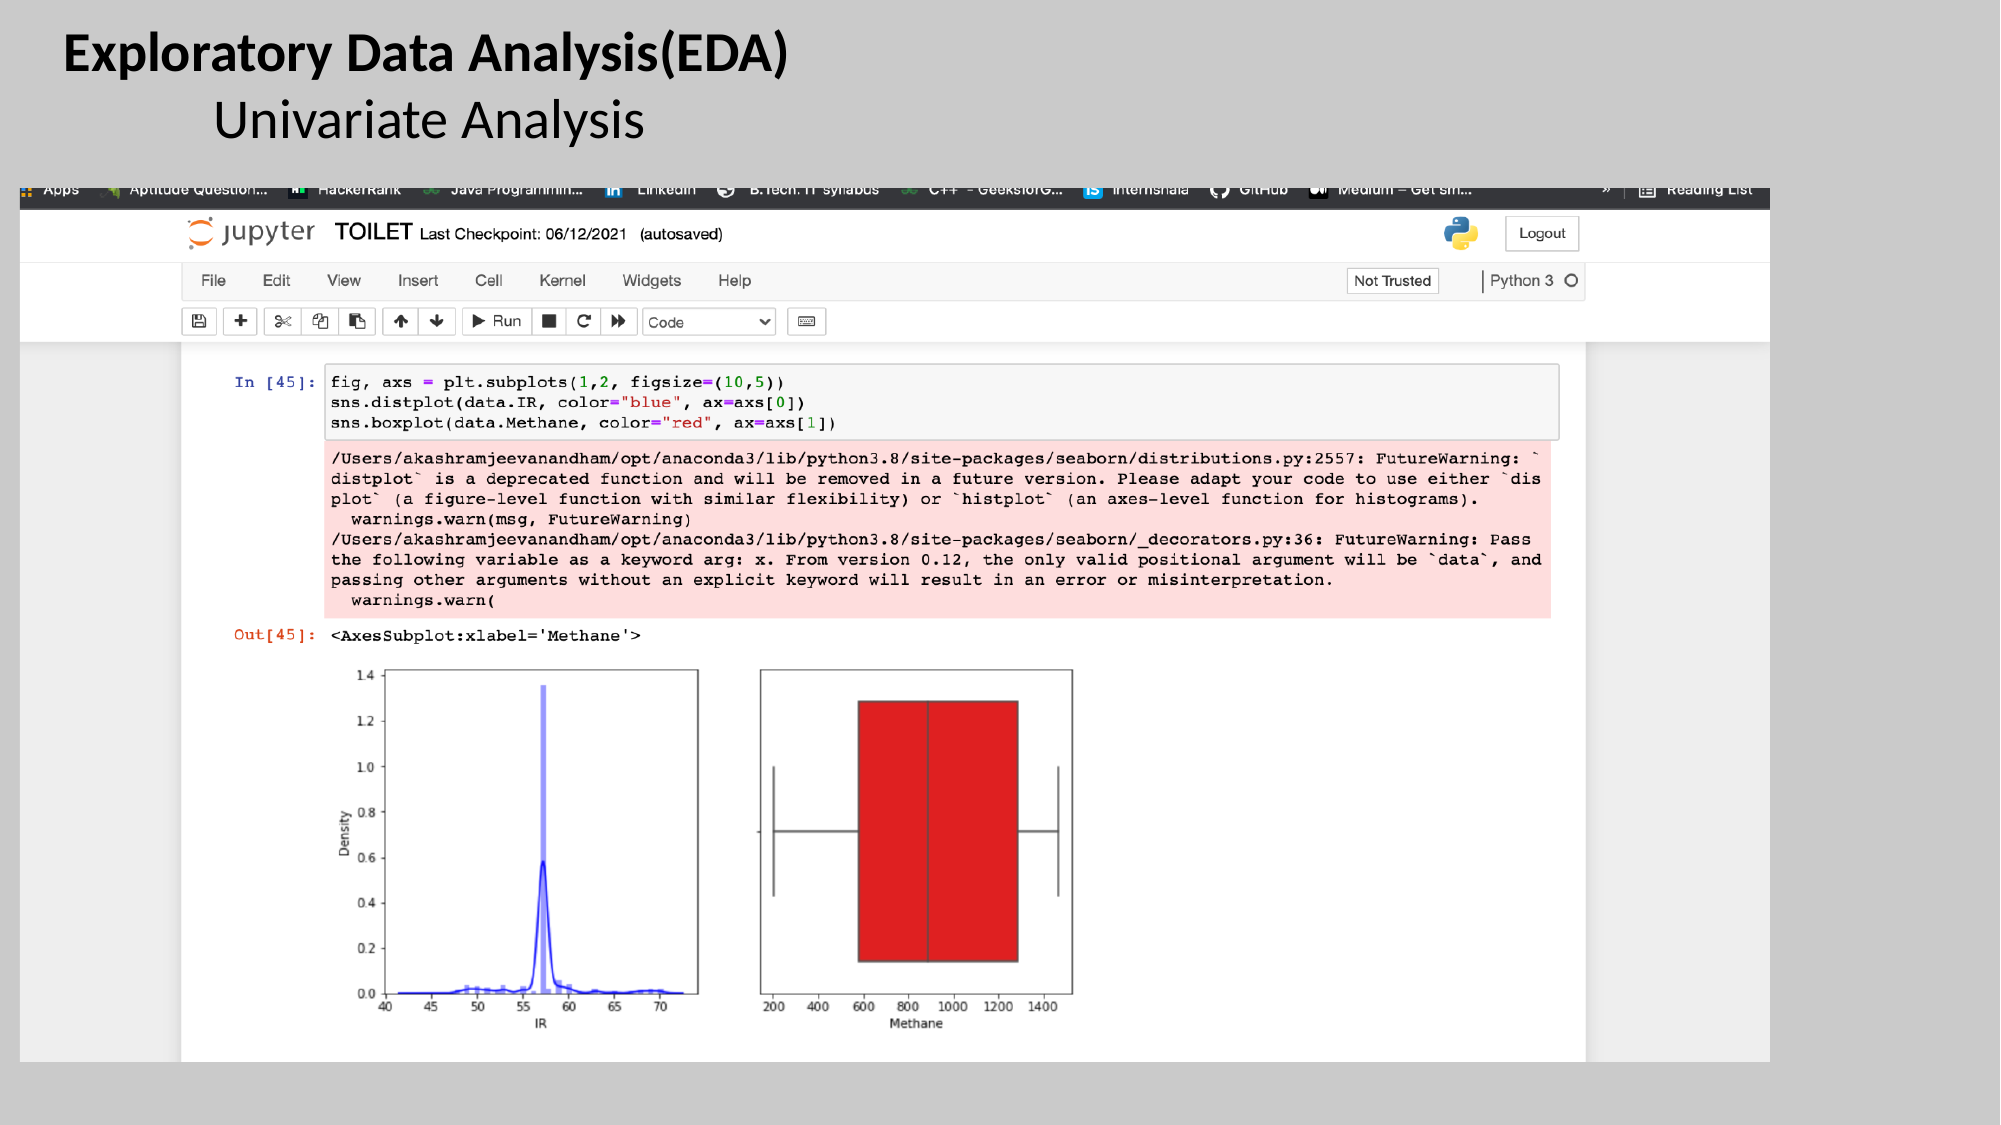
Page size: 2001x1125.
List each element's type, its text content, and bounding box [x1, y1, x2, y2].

text_box Exploratory Data Analysis(EDA) Univariate Analysis [49, 0, 1182, 165]
picture [19, 188, 1793, 1062]
